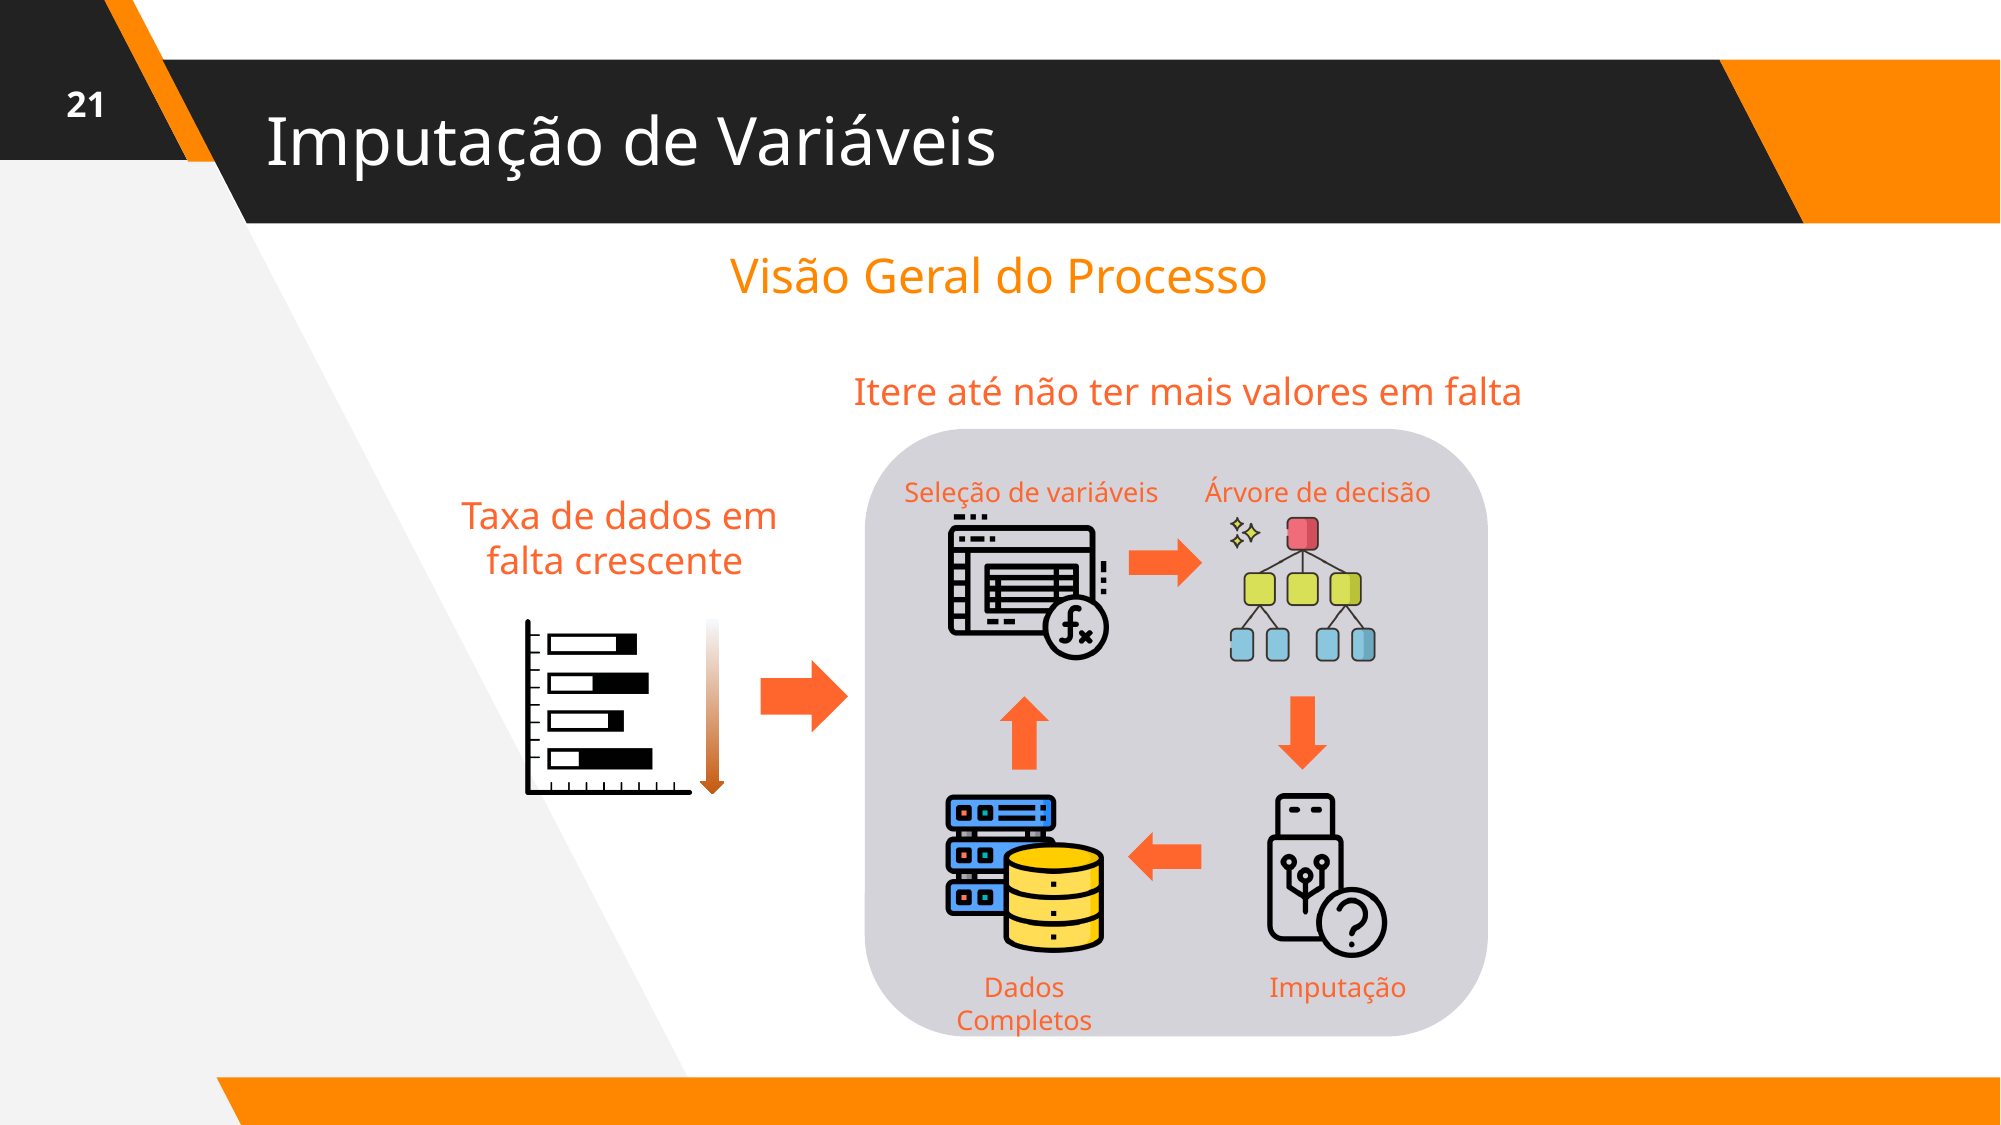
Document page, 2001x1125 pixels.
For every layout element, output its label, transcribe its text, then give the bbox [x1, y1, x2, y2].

text_box Itere até não ter mais valores em falta [841, 362, 1536, 427]
text_box [1278, 696, 1328, 770]
text_box Visão Geral do Processo [634, 248, 1366, 343]
text_box Seleção de variáveis [886, 469, 1172, 508]
picture [1245, 793, 1409, 958]
slide_number ‹#› [0, 0, 174, 214]
text_box Dados Completos [907, 965, 1142, 1003]
text_box [701, 619, 725, 794]
text_box Taxa de dados em falta crescente [445, 486, 794, 607]
picture [948, 507, 1109, 667]
text_box Árvore de decisão [1172, 469, 1463, 508]
text_box [999, 696, 1049, 770]
picture [1220, 507, 1385, 671]
text_box [760, 660, 848, 733]
picture [519, 618, 697, 796]
text_box [864, 428, 1488, 1037]
text_box Imputação [1220, 965, 1456, 1003]
text_box [1128, 832, 1202, 882]
picture [940, 789, 1109, 958]
text_box [1128, 538, 1203, 588]
title Imputação de Variáveis [246, 29, 2000, 248]
